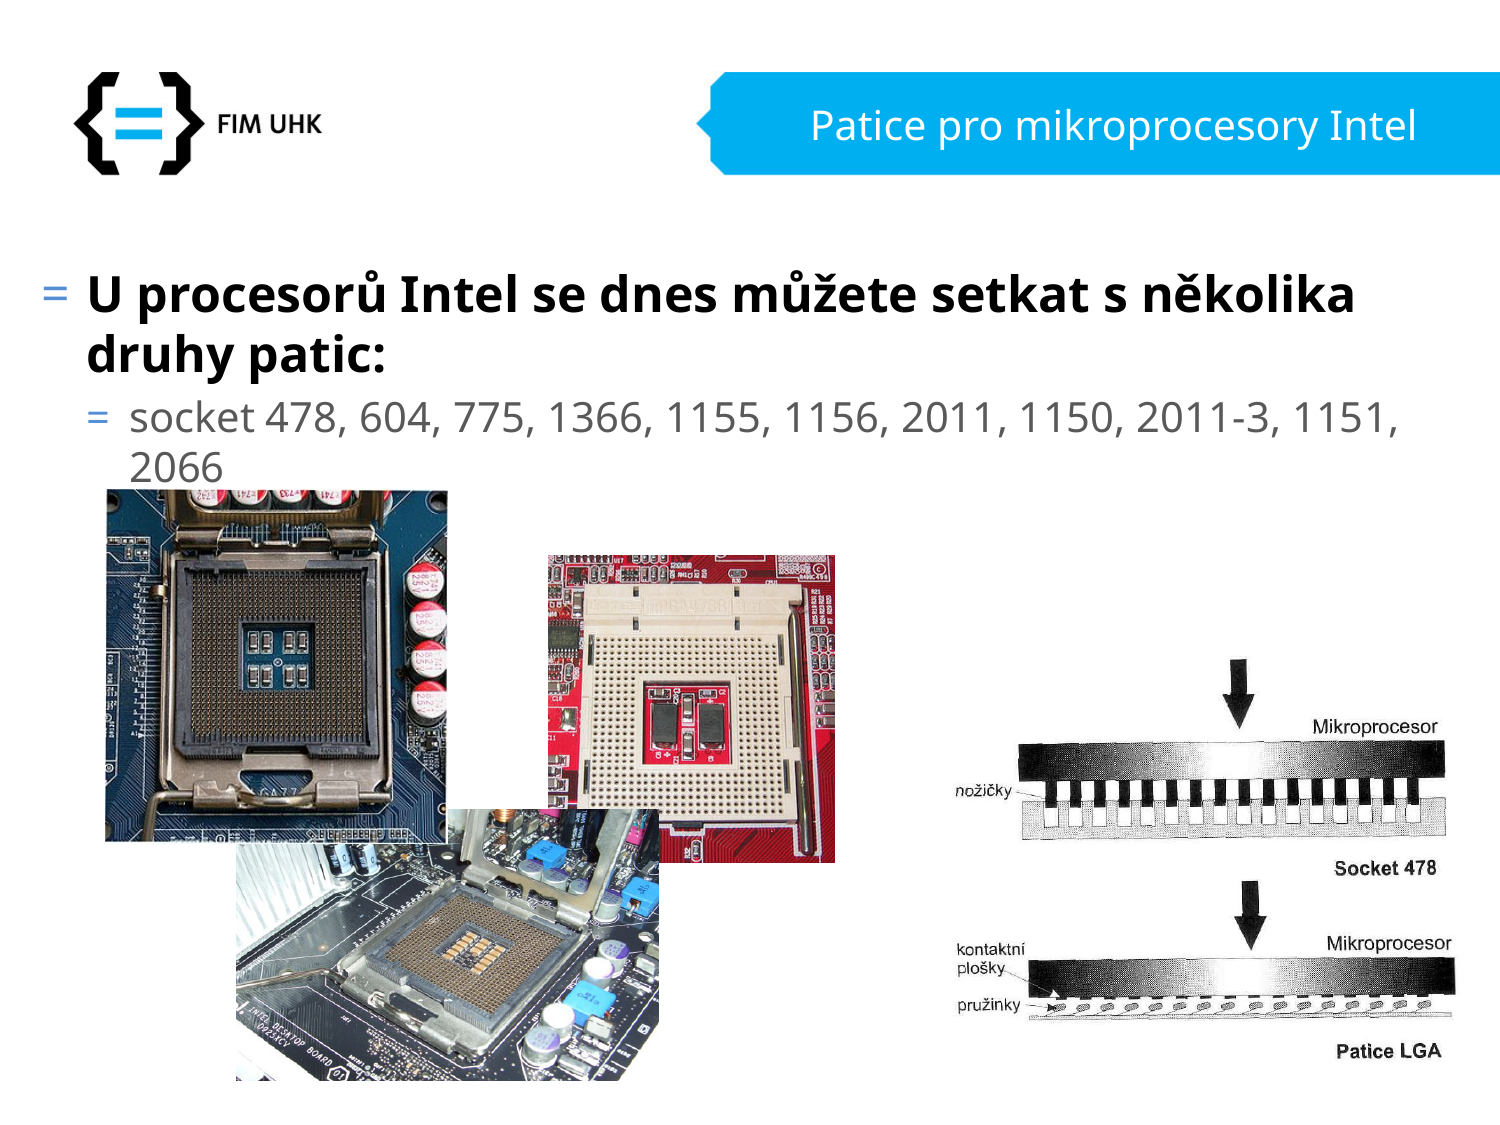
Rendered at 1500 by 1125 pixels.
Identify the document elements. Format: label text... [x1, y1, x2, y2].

title Patice pro mikroprocesory Intel [714, 78, 1434, 169]
list U procesorů Intel se dnes můžete setkat s několika druhy patic: socket 478, 604, 775, 1366, 1155, 1156, 2011, 1150, 2011-3, 1151, 2066 [41, 262, 1459, 1071]
picture [0, 0, 1500, 1125]
